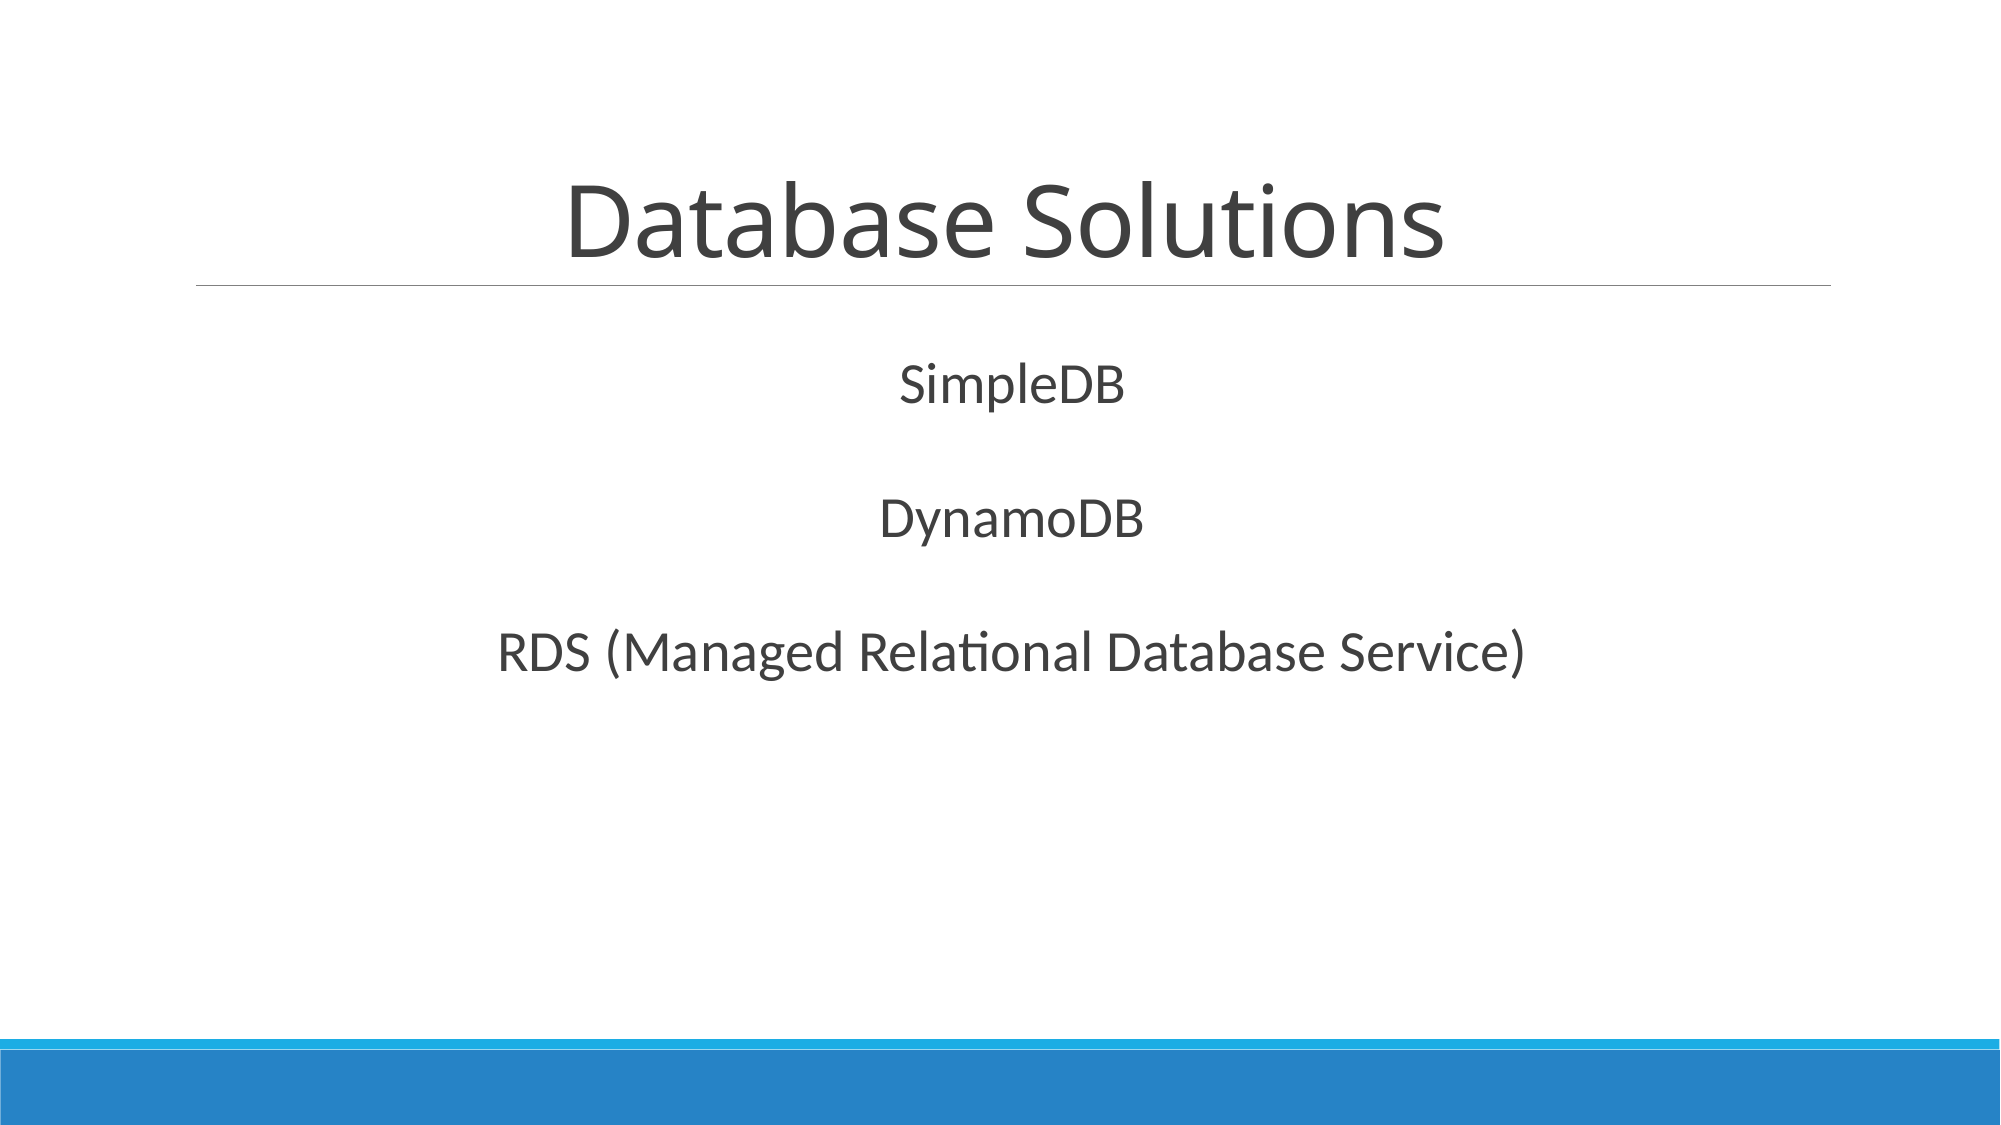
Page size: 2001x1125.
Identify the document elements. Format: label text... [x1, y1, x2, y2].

title Database Solutions [180, 47, 1830, 285]
list SimpleDB DynamoDB RDS (Managed Relational Database Service) [180, 302, 1830, 963]
